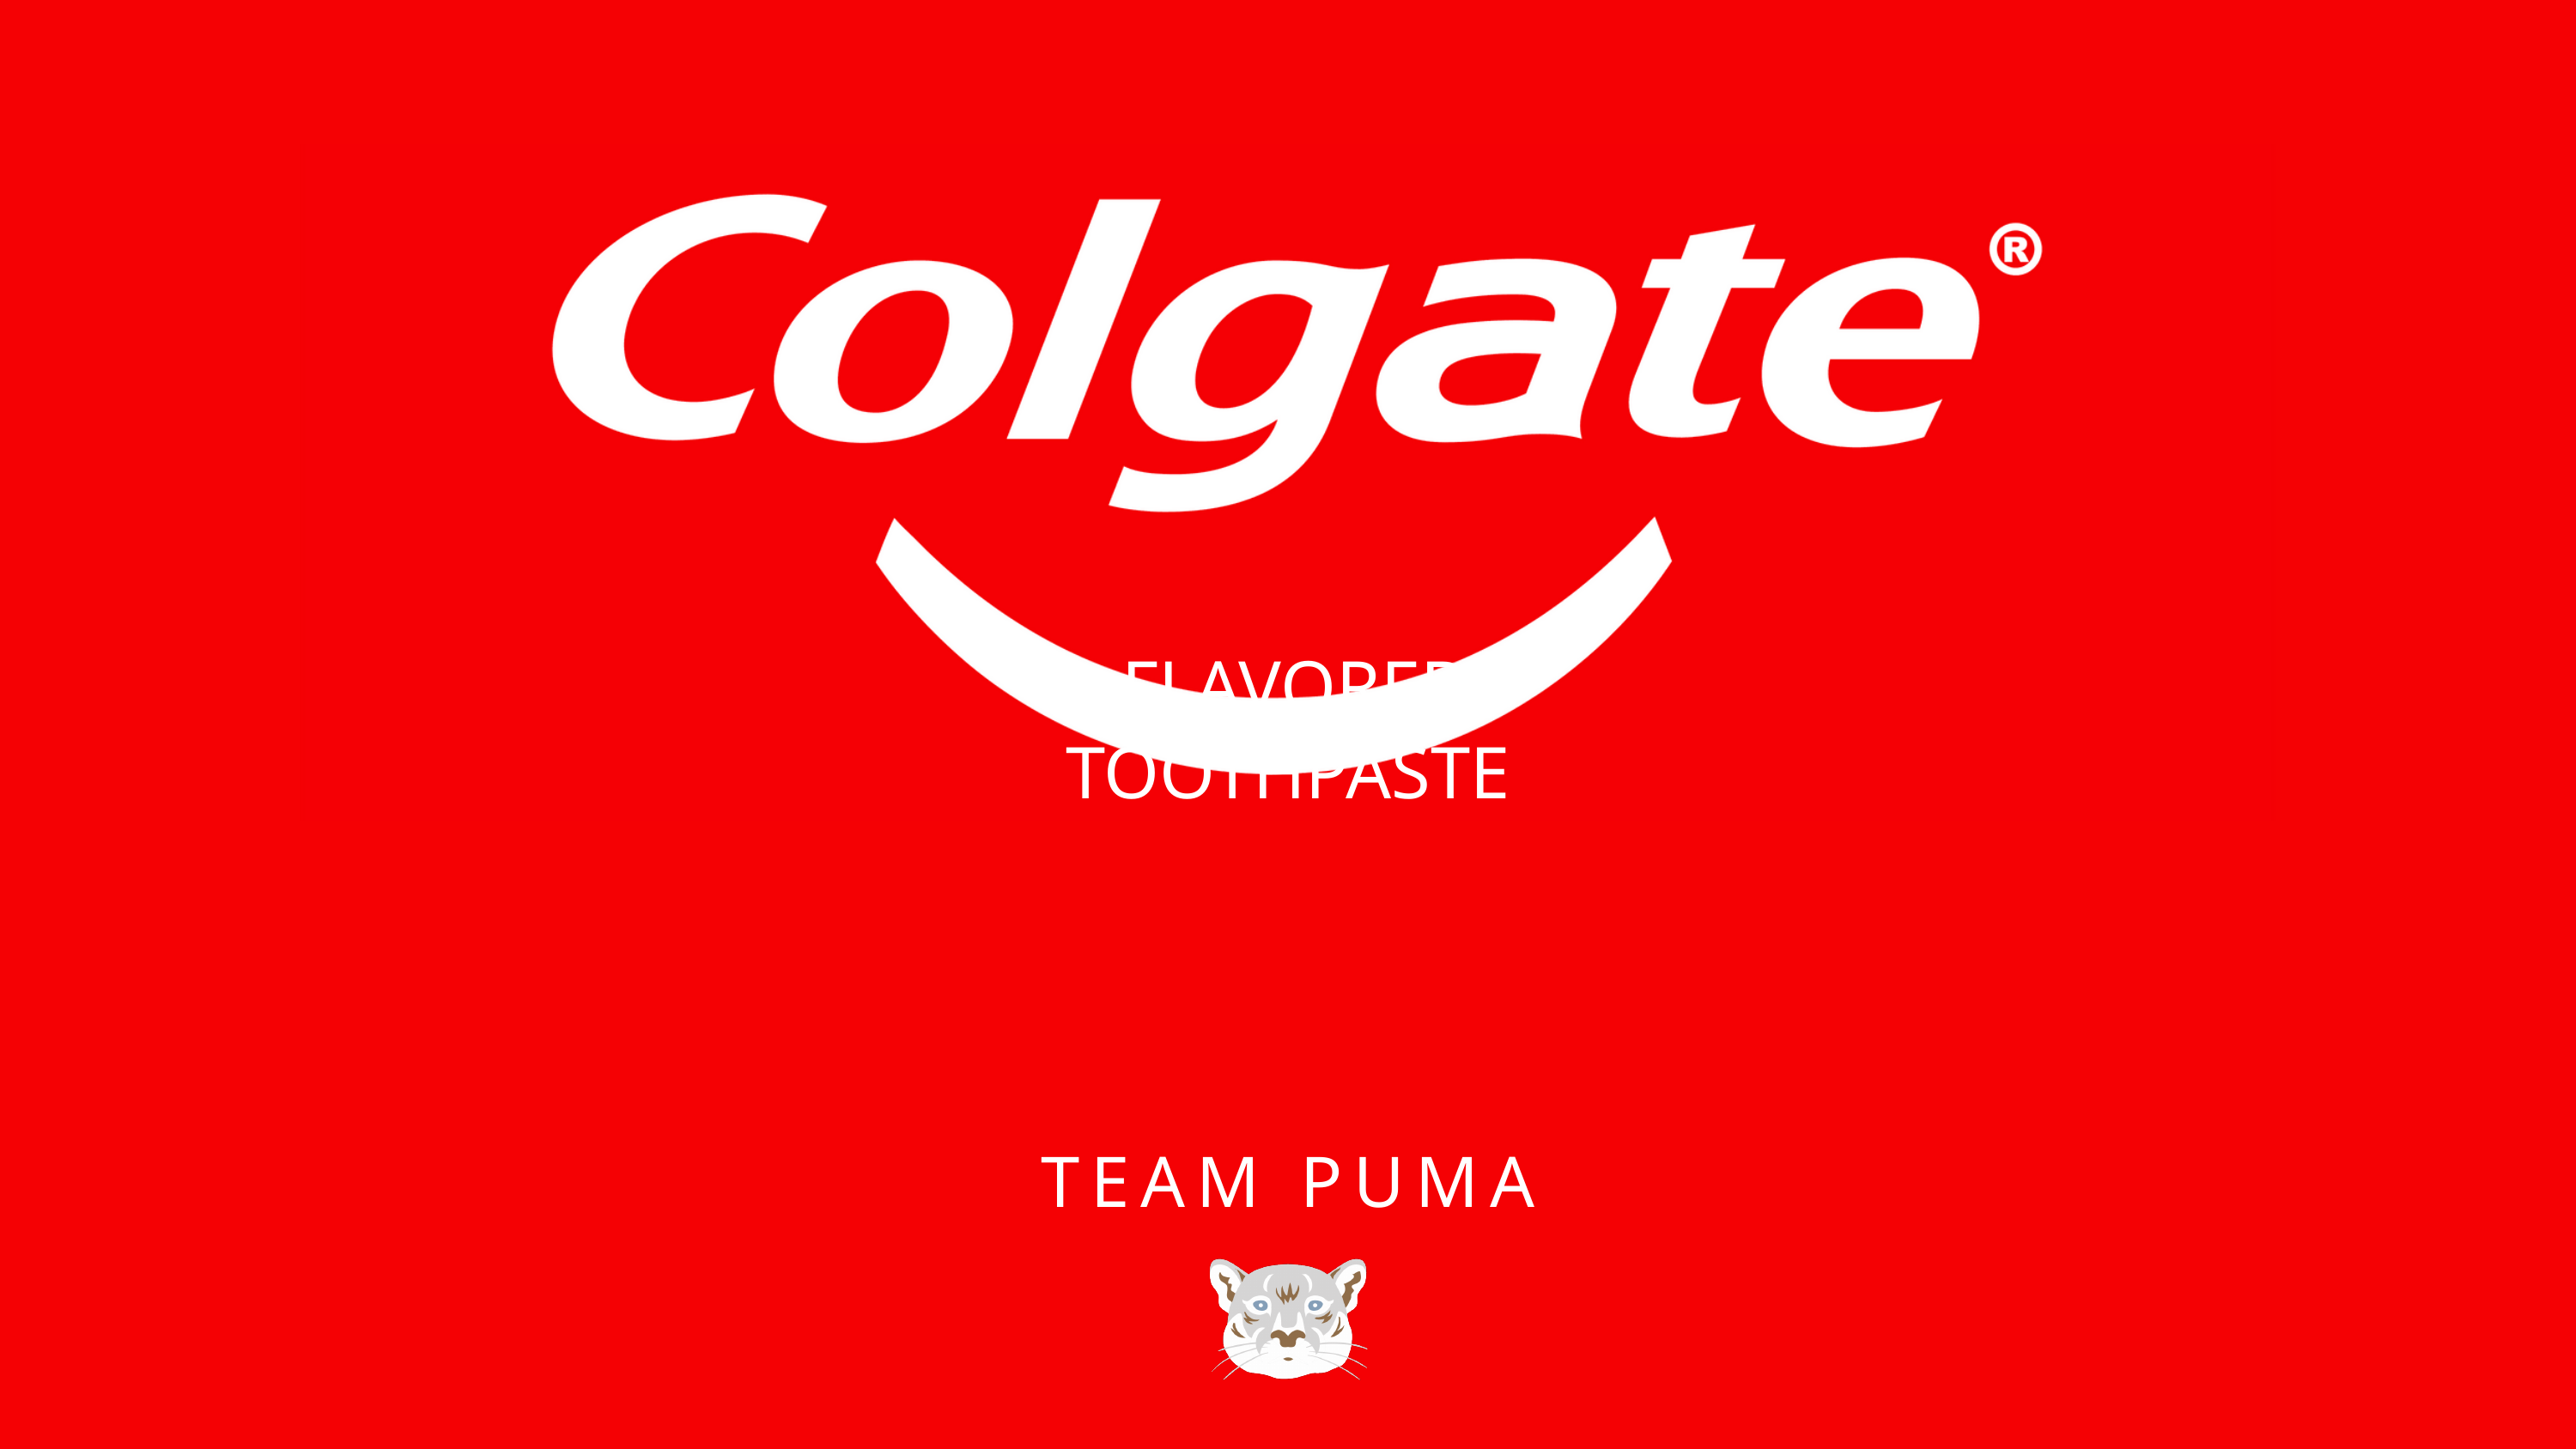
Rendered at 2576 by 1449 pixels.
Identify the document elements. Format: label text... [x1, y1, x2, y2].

text_box [1209, 1255, 1368, 1381]
text_box TEAM PUMA [874, 1151, 1703, 1222]
text_box [297, 144, 2279, 821]
text_box FLAVORED TOOTHPASTE [874, 641, 1702, 814]
